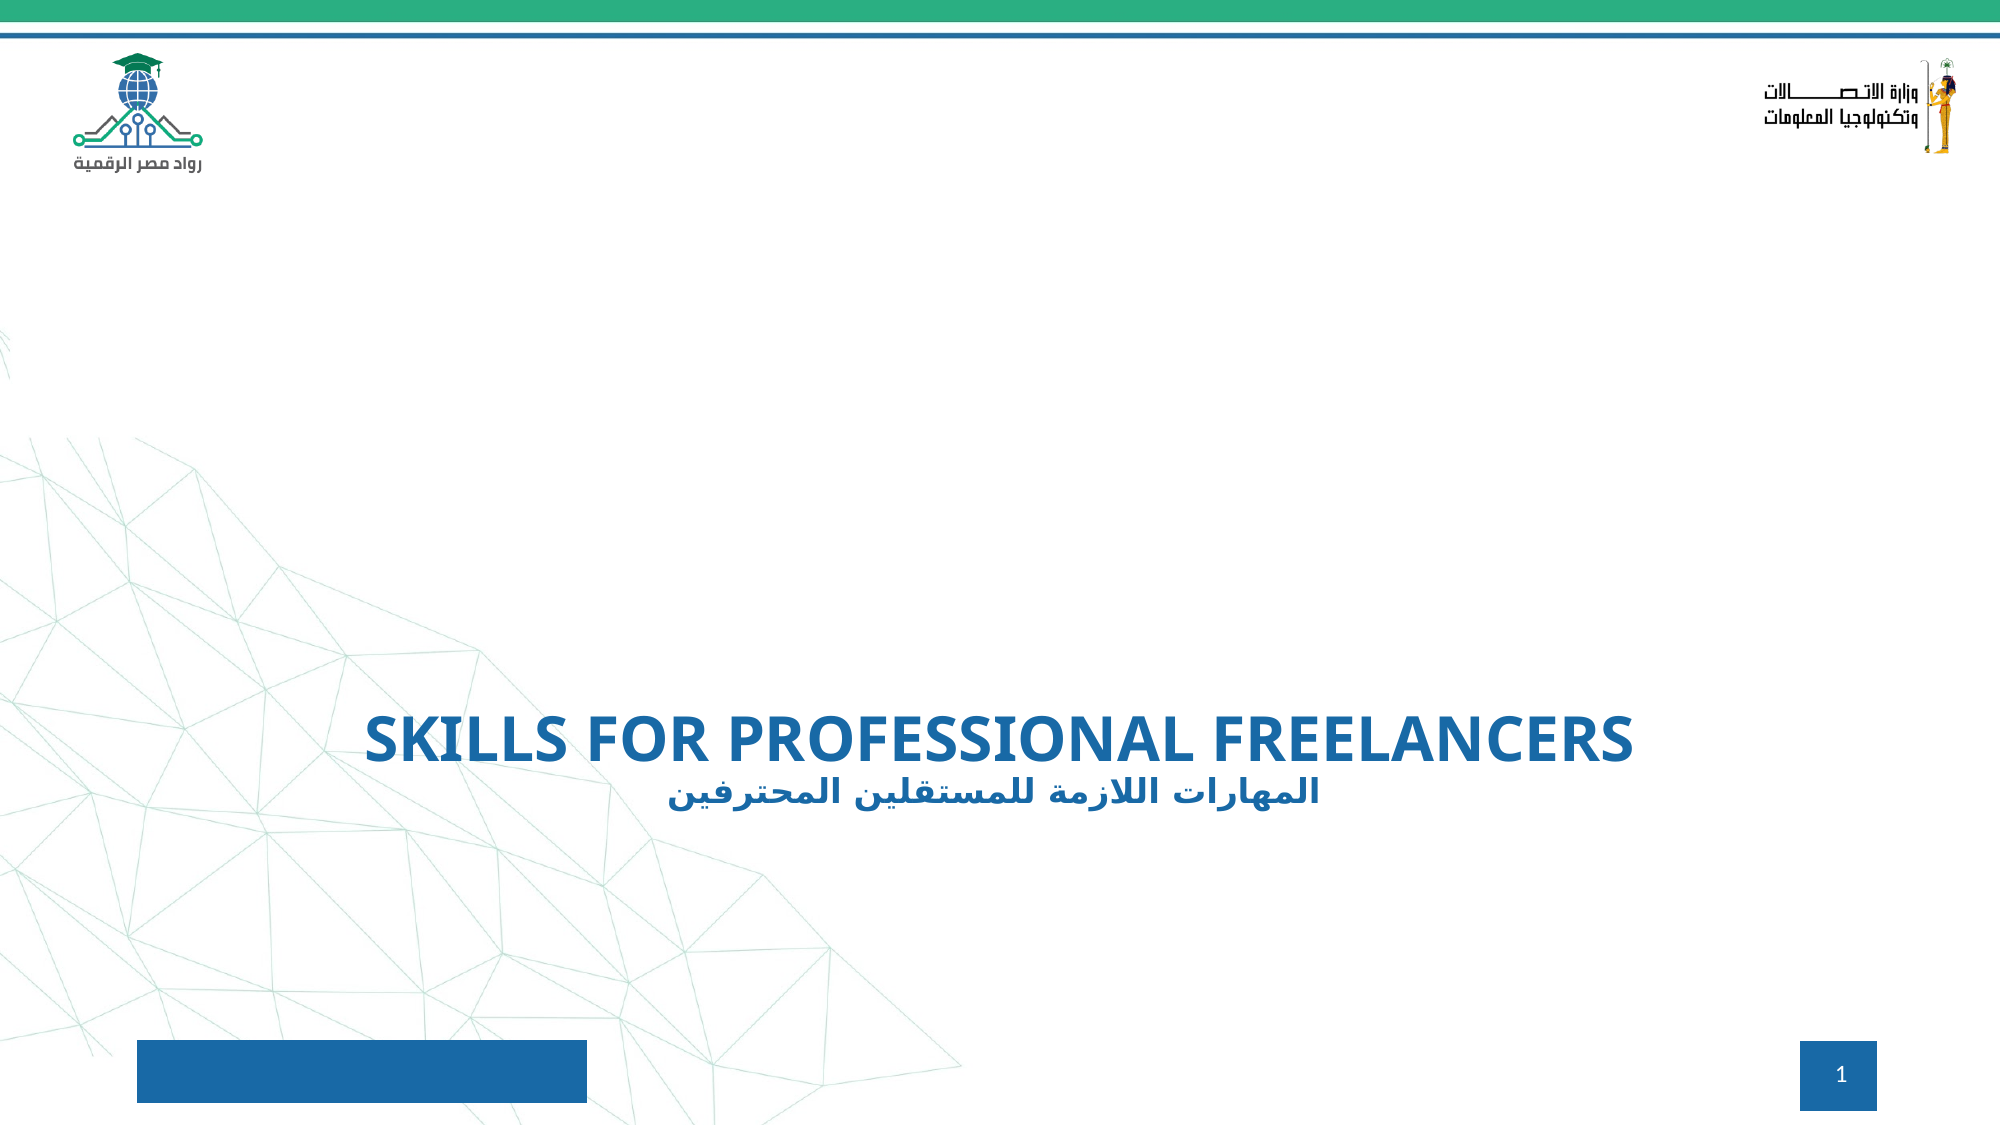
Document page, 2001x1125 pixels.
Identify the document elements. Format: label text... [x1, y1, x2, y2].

footer [636, 1042, 1338, 1103]
title SKILLS FOR PROFESSIONAL FREELANCERS المهارات اللازمة للمستقلين المحترفين [249, 698, 1750, 881]
slide_number 1 [1412, 1042, 1863, 1103]
picture [0, 0, 2000, 1125]
